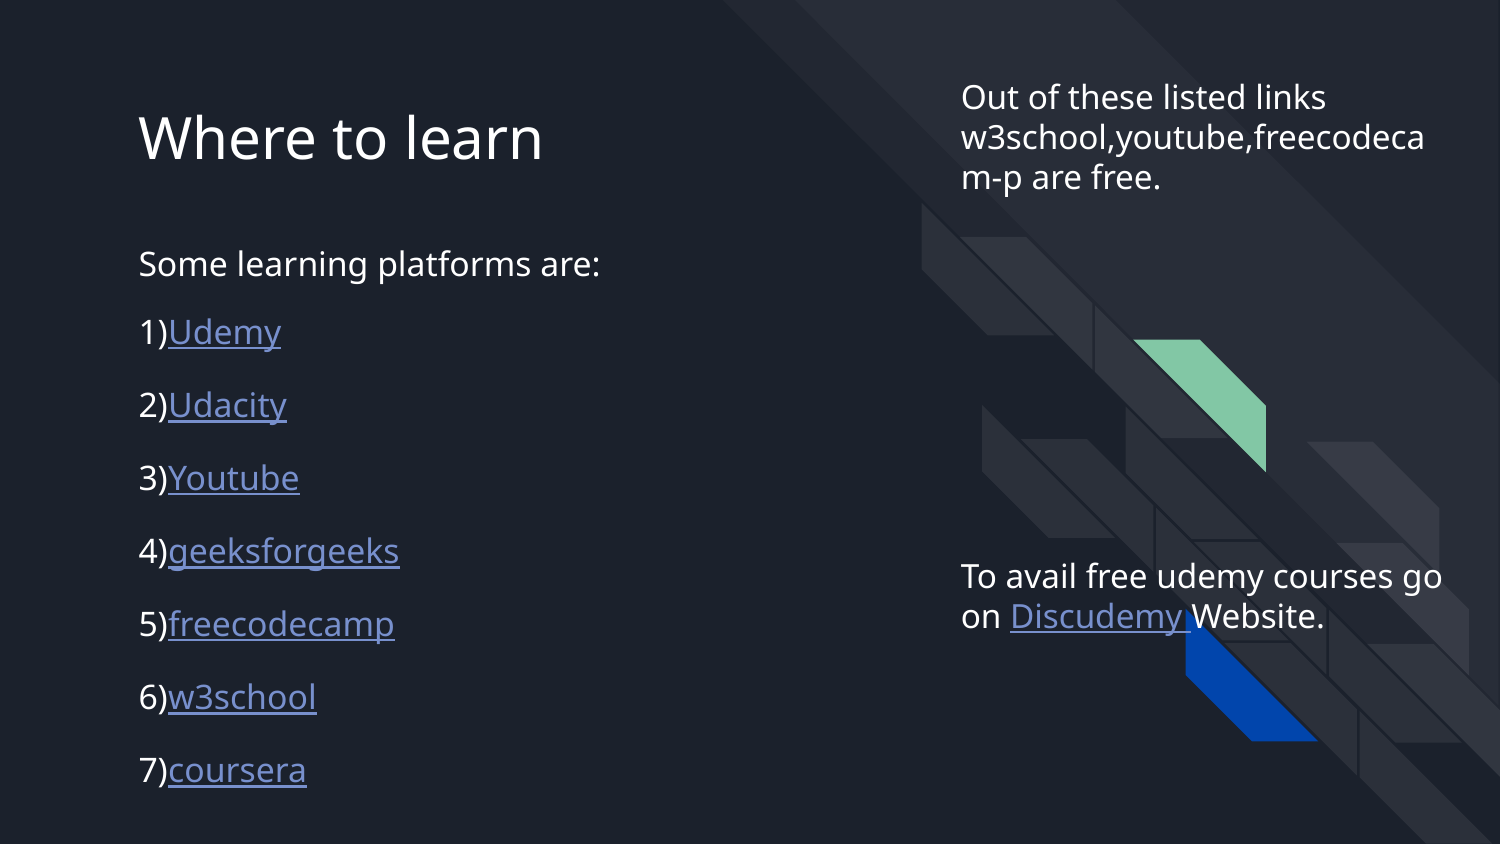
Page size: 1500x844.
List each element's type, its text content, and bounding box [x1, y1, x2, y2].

list Some learning platforms are: 1)Udemy 2)Udacity 3)Youtube 4)geeksforgeeks 5)freecodecamp 6)w3school 7)coursera [123, 221, 945, 813]
text_box Out of these listed links w3school,youtube,freecodecam-p are free. To avail free udemy courses go on Discudemy Website. [945, 60, 1462, 844]
title Where to learn [123, 41, 877, 221]
